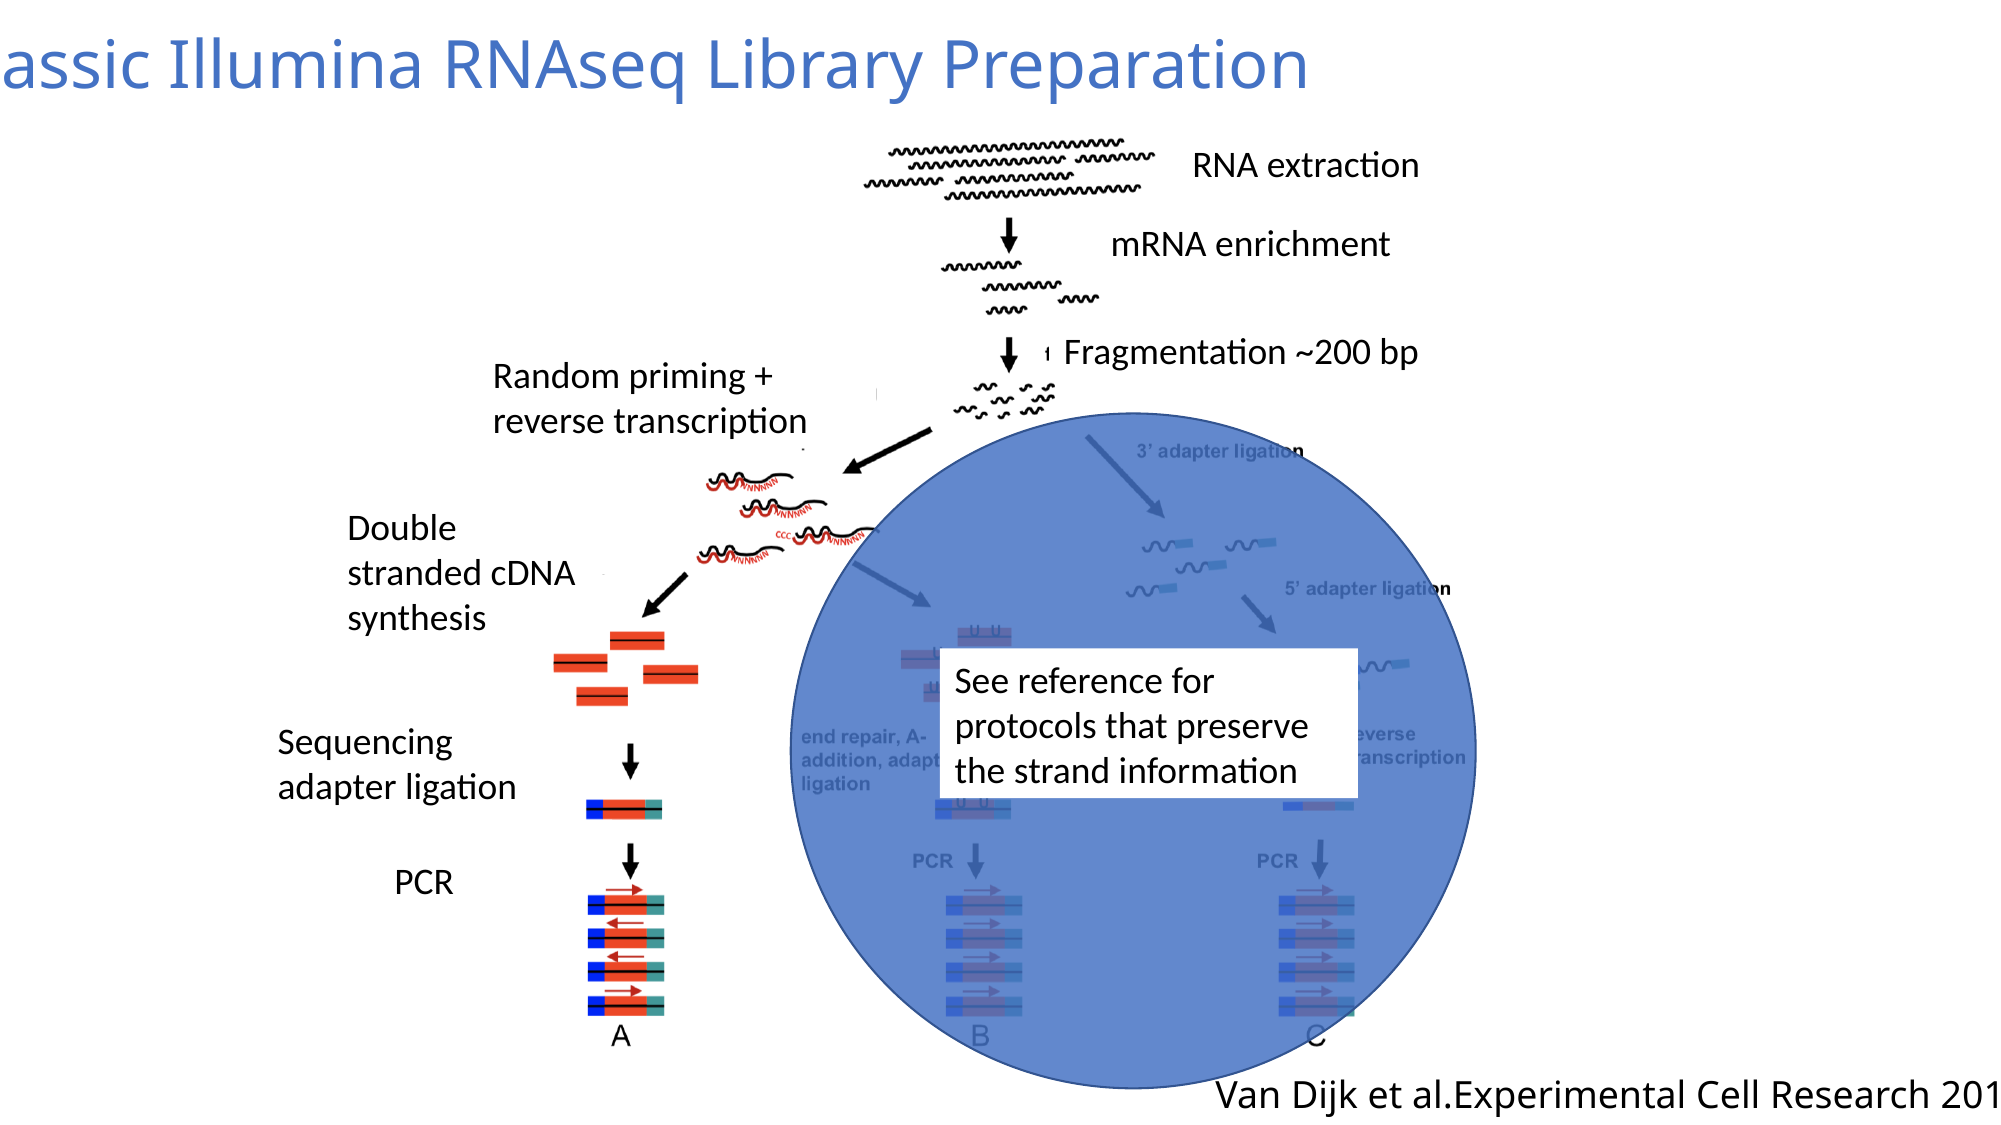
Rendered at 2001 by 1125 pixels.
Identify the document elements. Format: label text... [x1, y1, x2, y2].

text_box Classic Illumina RNAseq Library Preparation [0, 14, 1345, 109]
text_box [1005, 1065, 1200, 1090]
picture [316, 115, 1684, 1065]
text_box Sequencing adapter ligation [262, 709, 316, 815]
text_box Van Dijk et al.Experimental Cell Research 2014 [1200, 1064, 2000, 1124]
